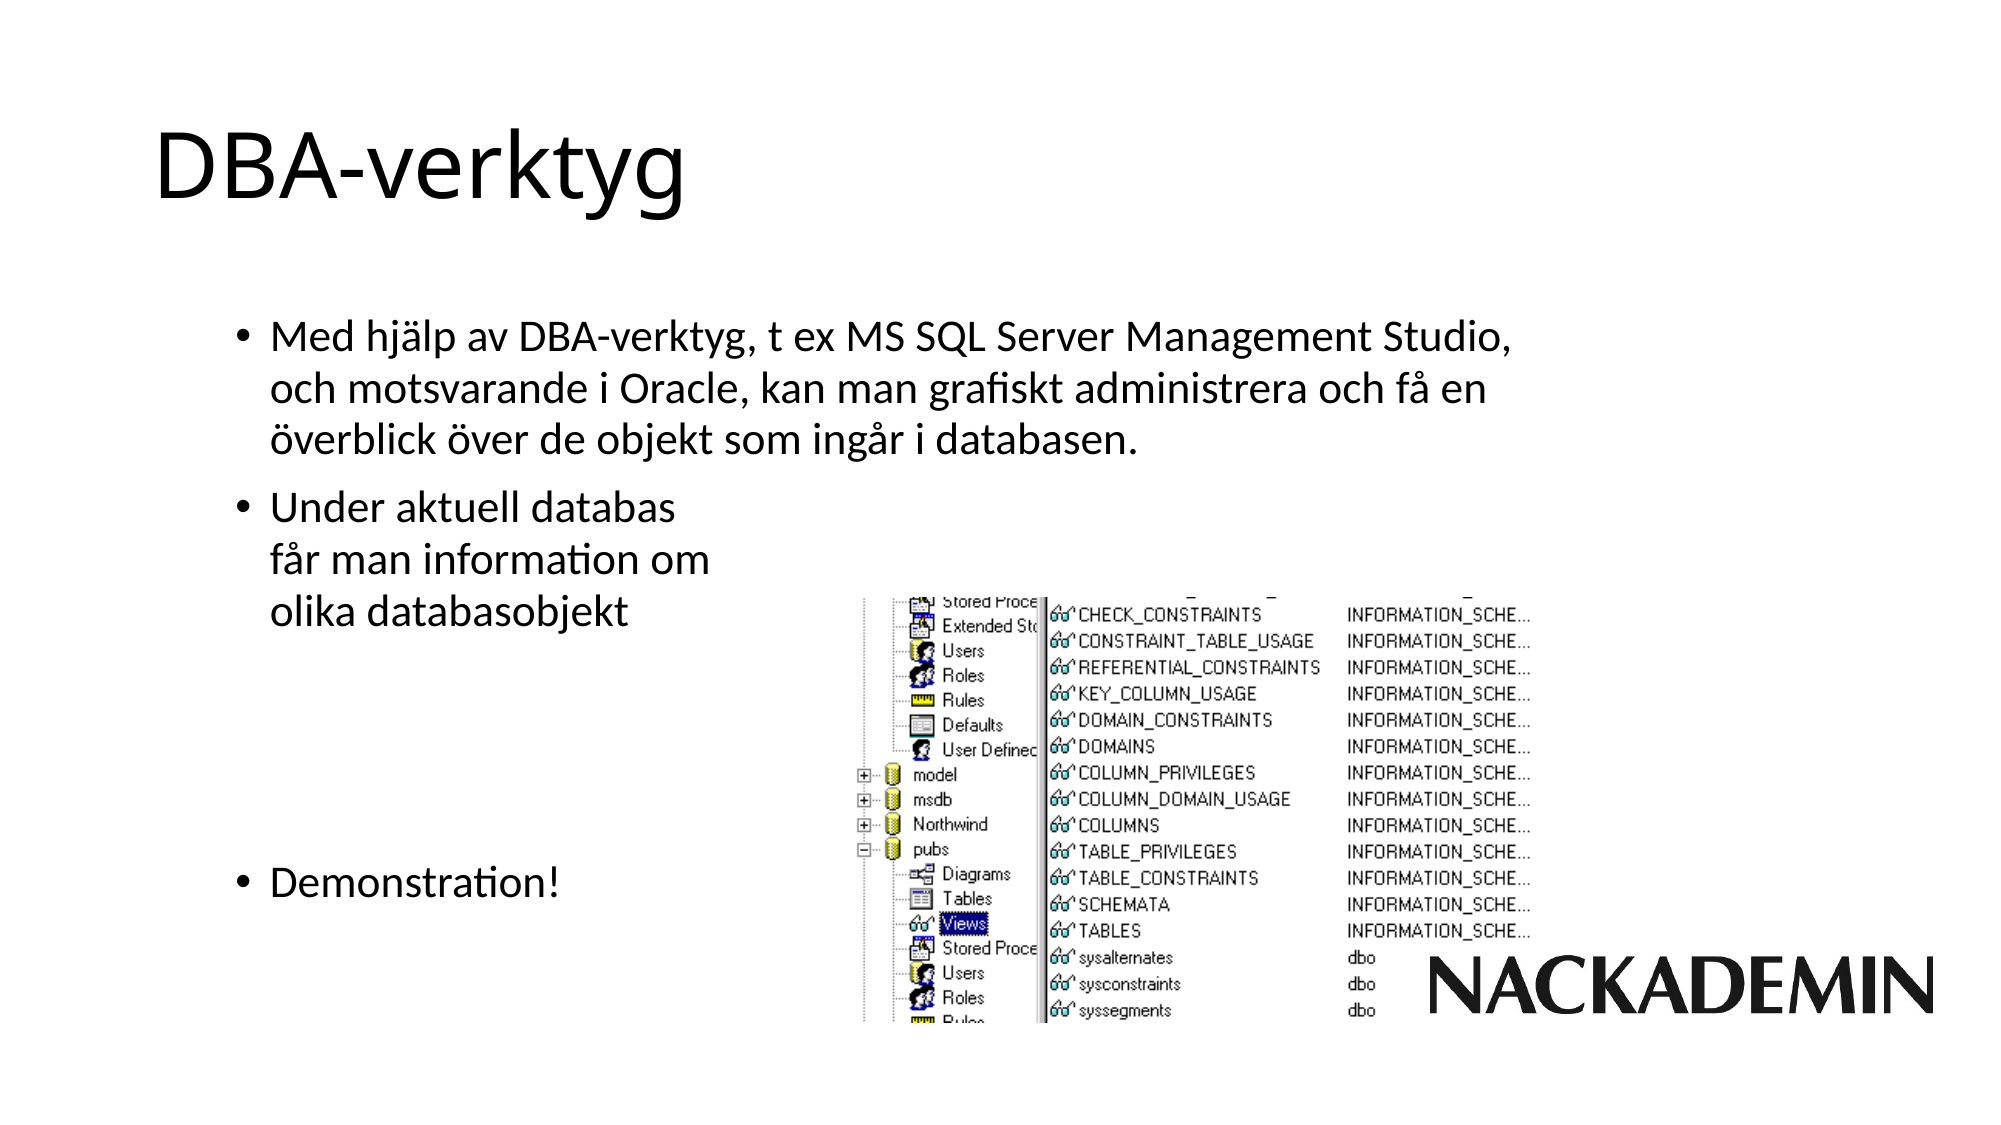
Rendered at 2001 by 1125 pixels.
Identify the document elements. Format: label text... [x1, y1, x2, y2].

list Med hjälp av DBA-verktyg, t ex MS SQL Server Management Studio, och motsvarande i Oracle, kan man grafiskt administrera och få en överblick över de objekt som ingår i databasen. Under aktuell databas får man information om olika databasobjekt Demonstration! [220, 302, 1556, 928]
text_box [842, 597, 1556, 1023]
title DBA-verktyg [137, 59, 1863, 278]
picture [1429, 955, 1933, 1014]
